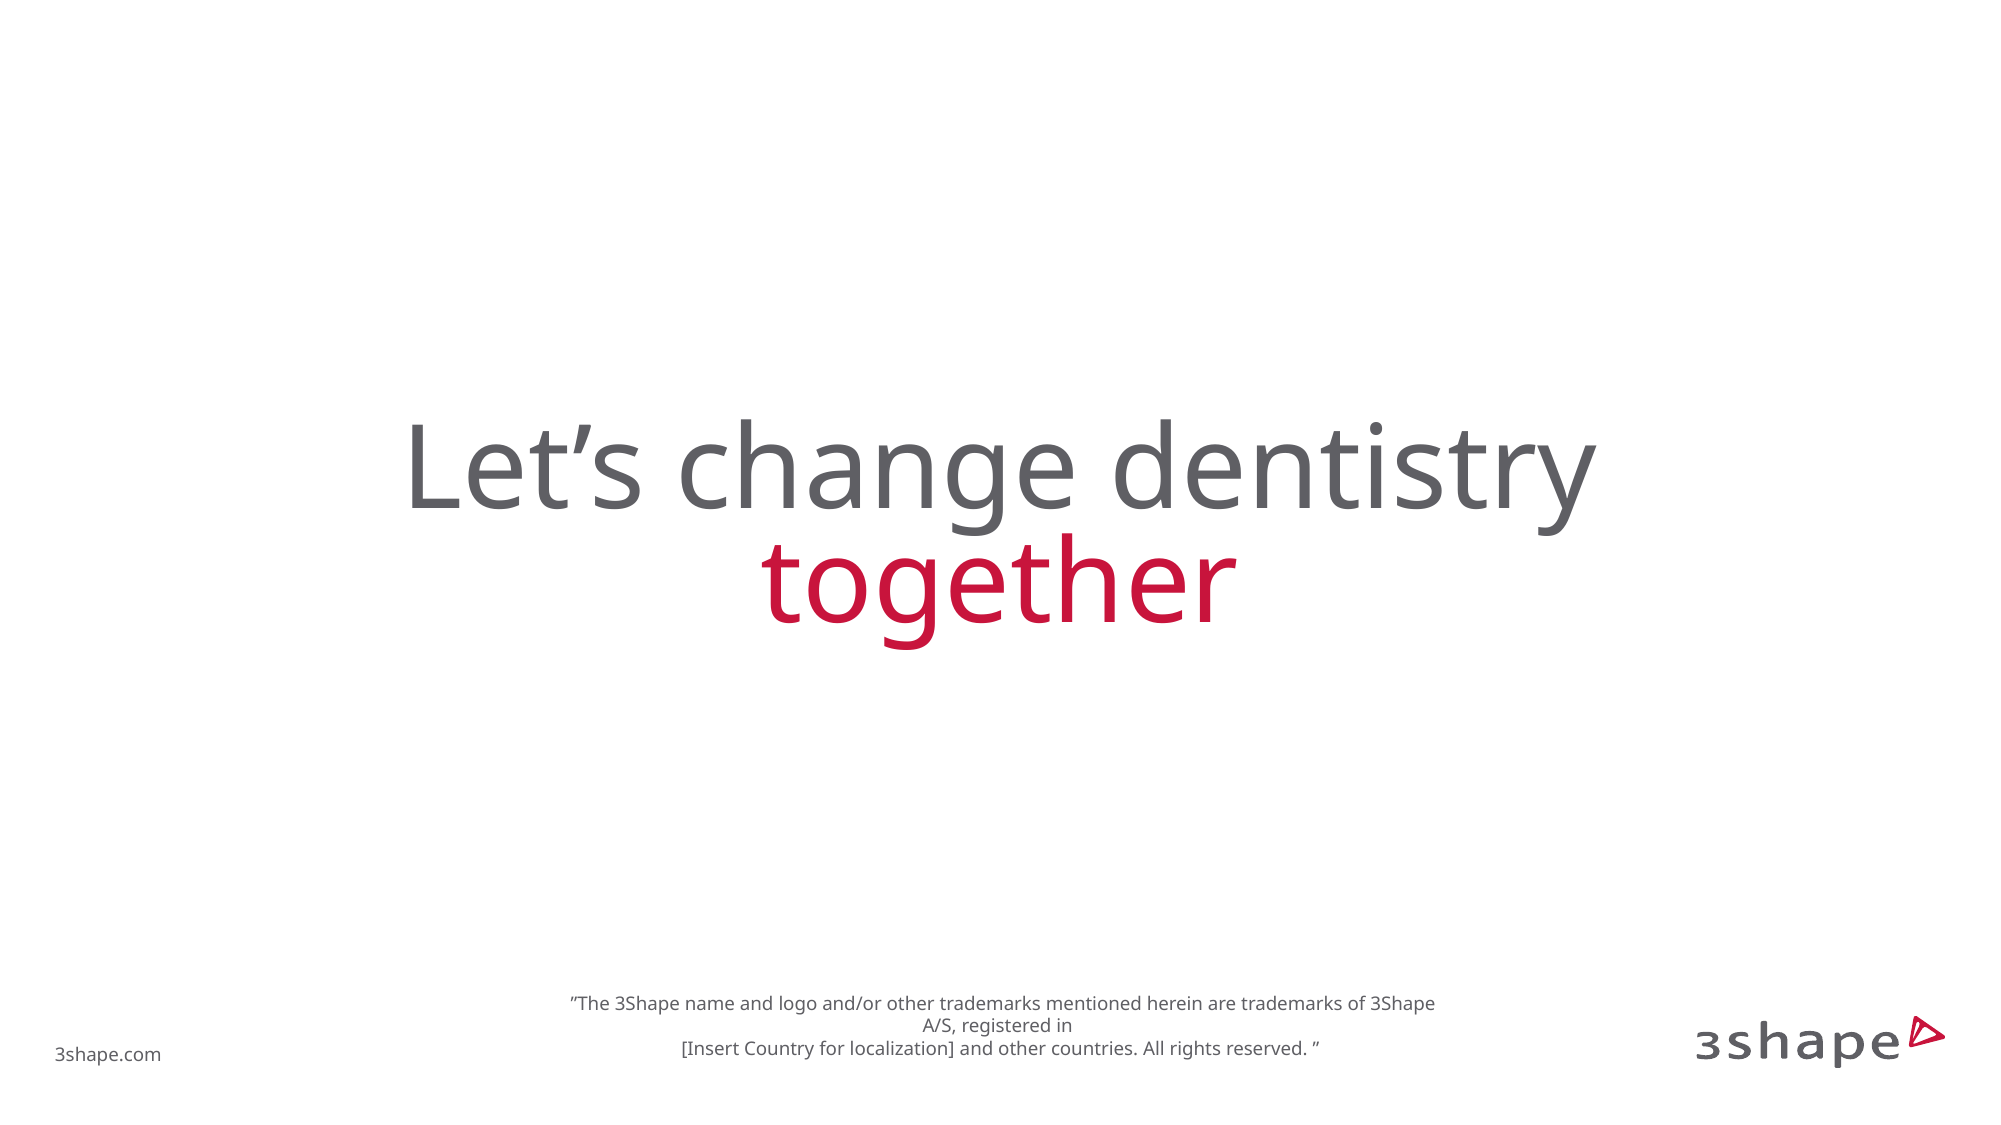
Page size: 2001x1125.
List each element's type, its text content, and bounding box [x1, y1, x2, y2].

footer ”The 3Shape name and logo and/or other trademarks mentioned herein are trademarks of 3Shape A/S, registered in [Insert Country for localization] and other countries. All rights reserved. ” [563, 998, 1437, 1059]
title Let’s change dentistry together [194, 498, 1806, 645]
